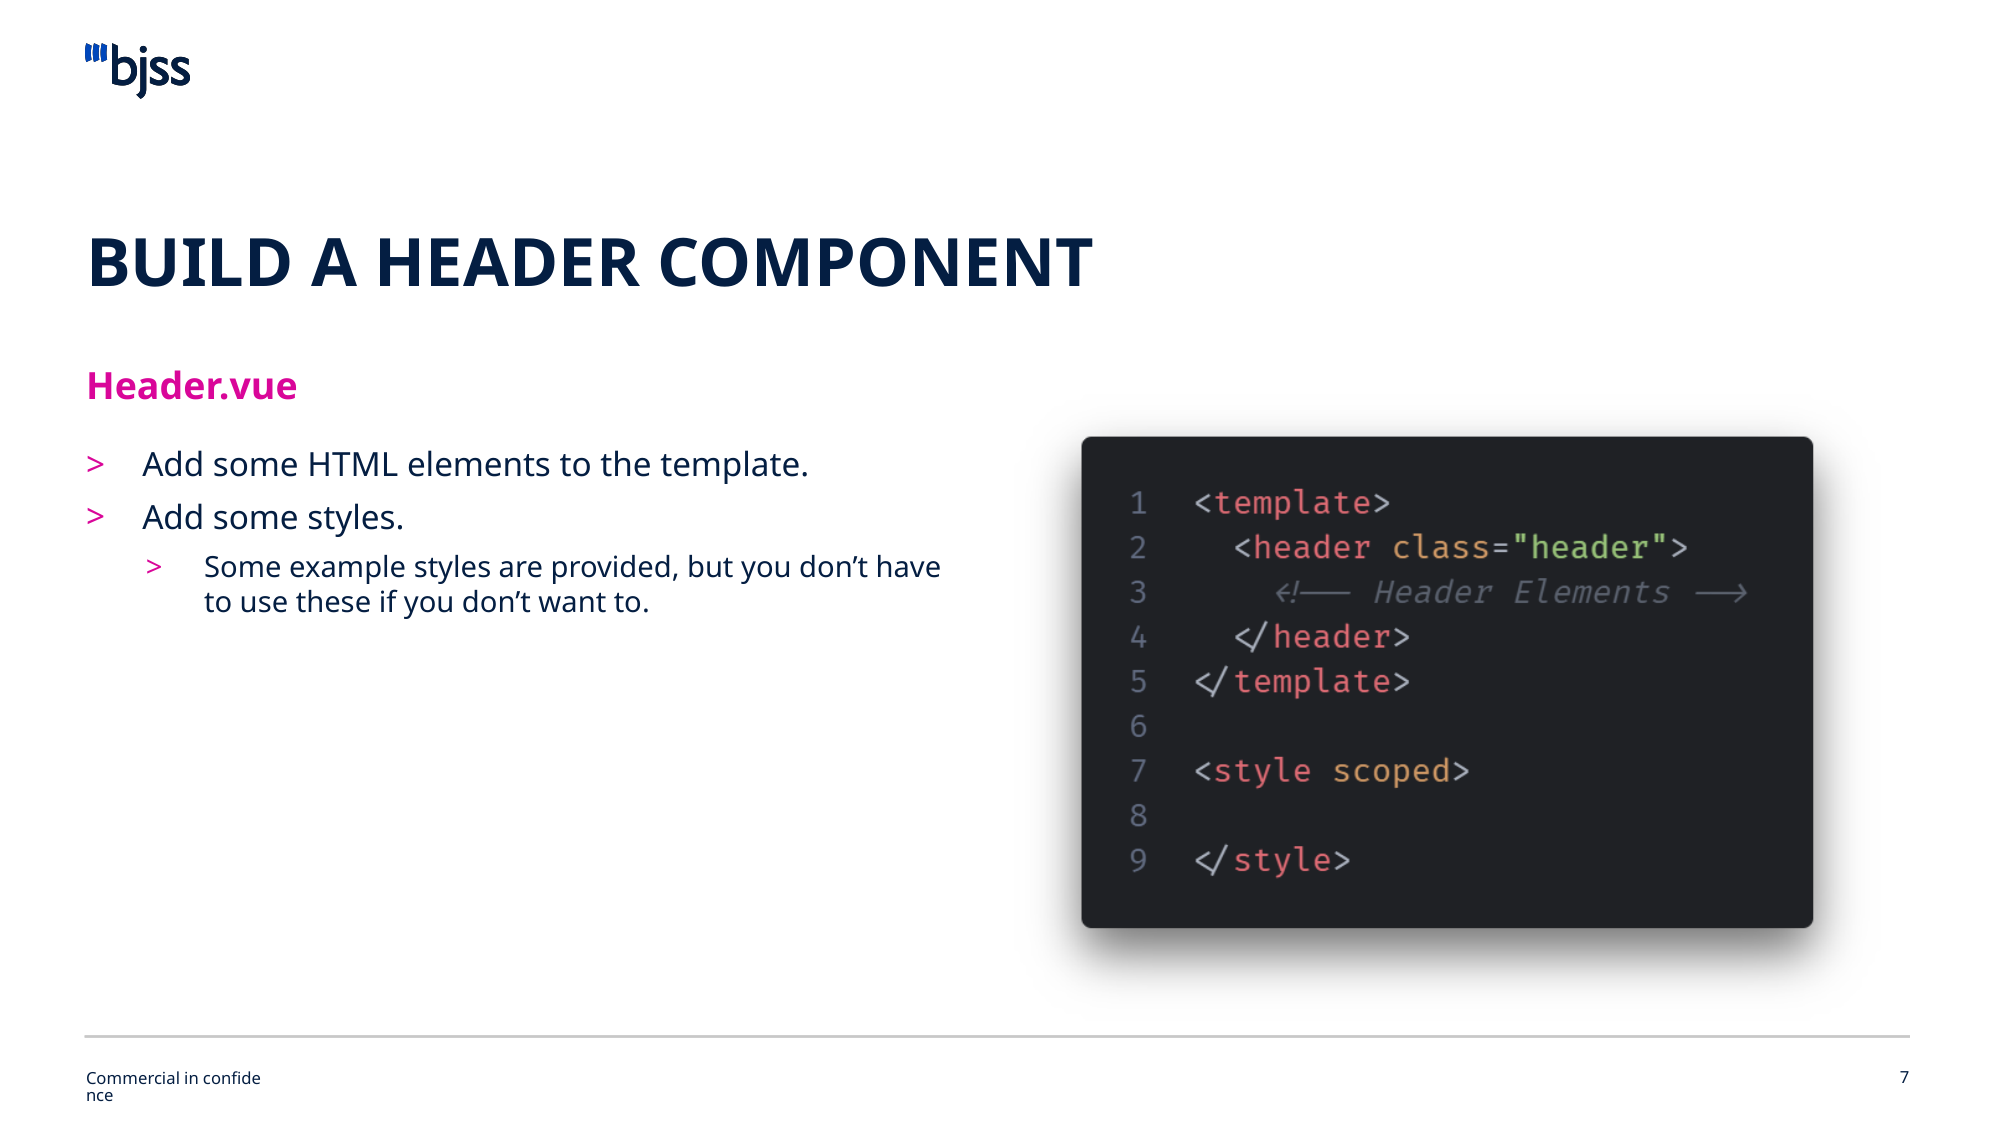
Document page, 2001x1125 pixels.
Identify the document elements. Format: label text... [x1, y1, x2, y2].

picture [85, 43, 190, 99]
footer Commercial in confidence [86, 1065, 267, 1094]
picture [985, 340, 1910, 1025]
title Build a header component [86, 144, 1910, 300]
list Add some HTML elements to the template. Add some styles. Some example styles are provided, but you don’t have to use these if you don’t want to. [86, 443, 953, 977]
list Header.vue [86, 362, 953, 416]
slide_number 7 [1682, 1065, 1910, 1092]
